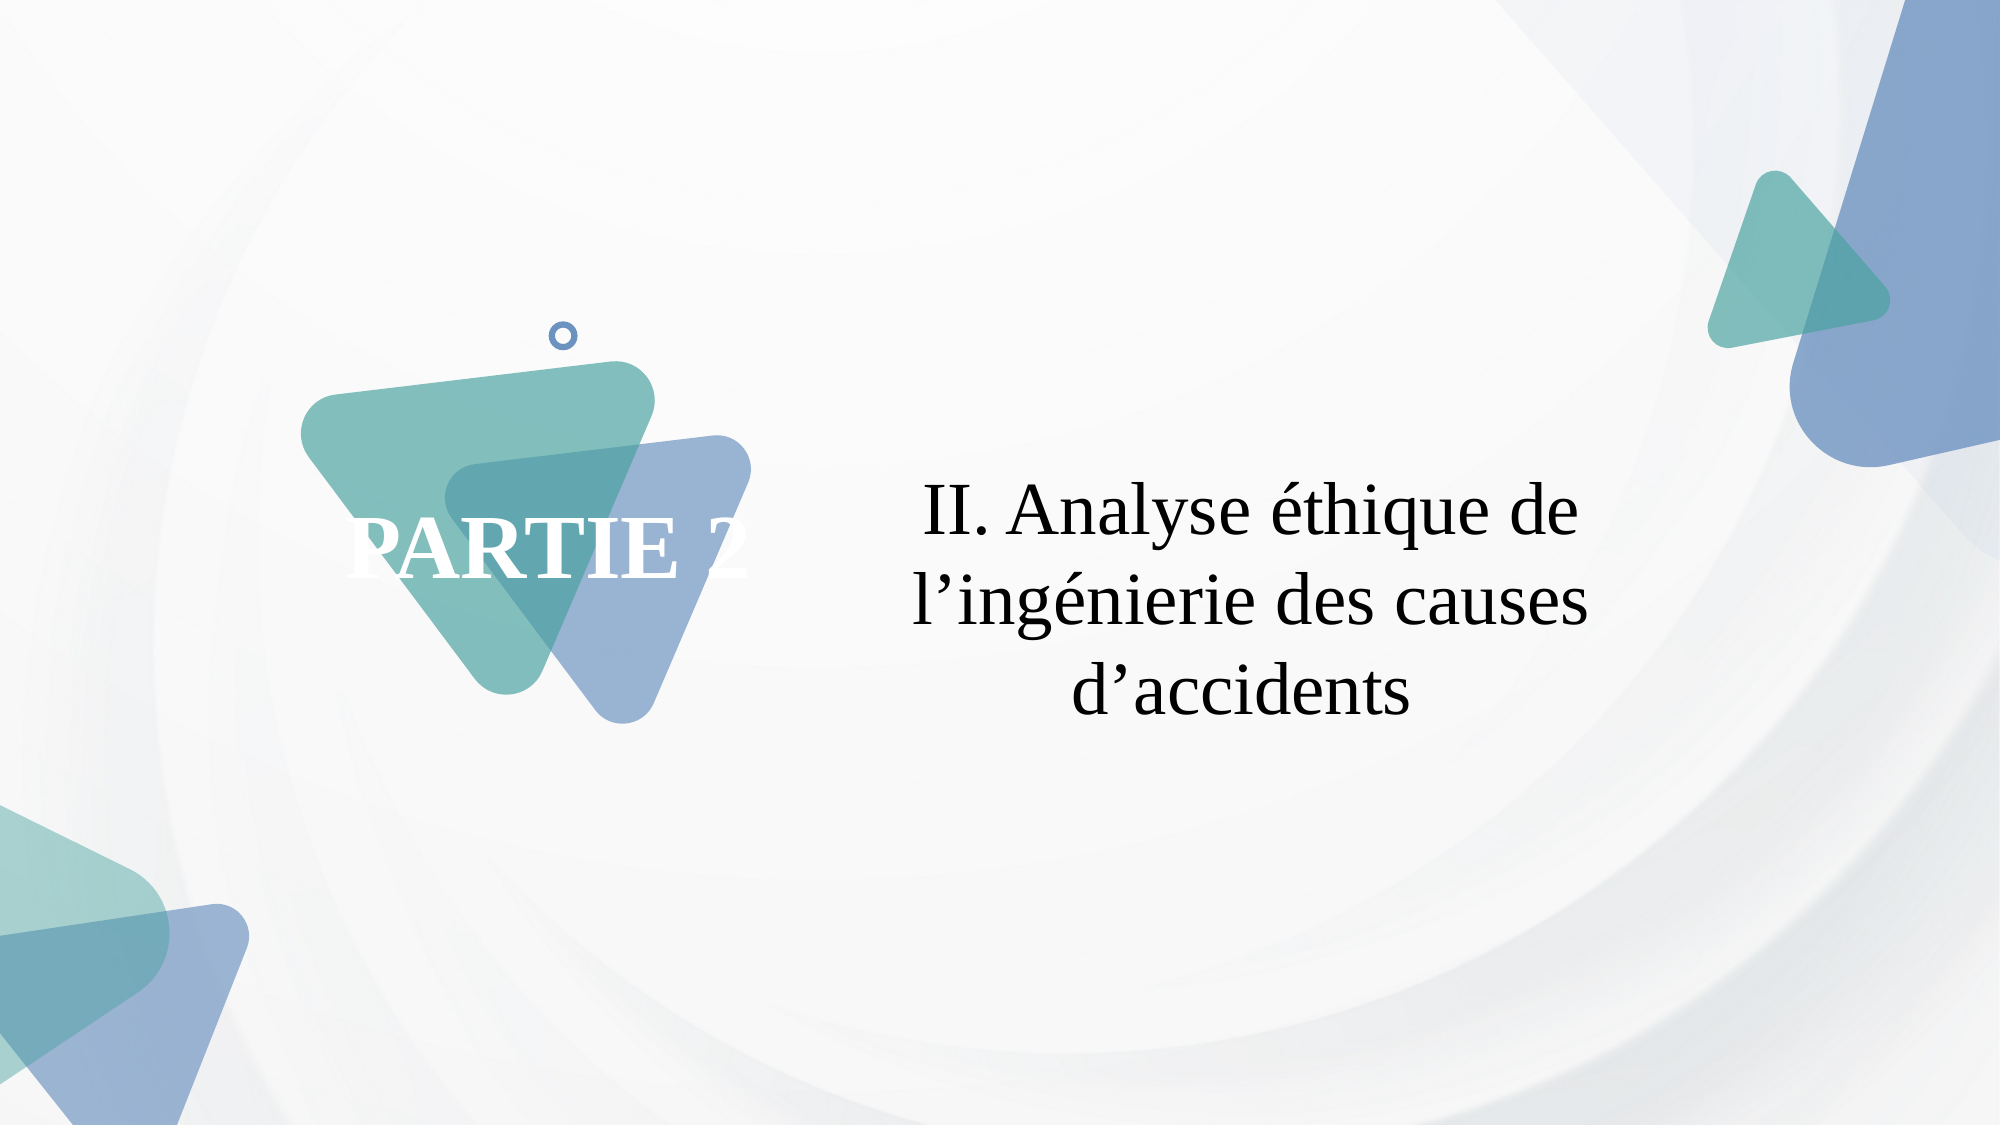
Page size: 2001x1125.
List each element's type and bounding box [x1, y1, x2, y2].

picture [0, 0, 2000, 1125]
text_box [1490, 0, 2000, 566]
text_box [0, 797, 250, 1125]
